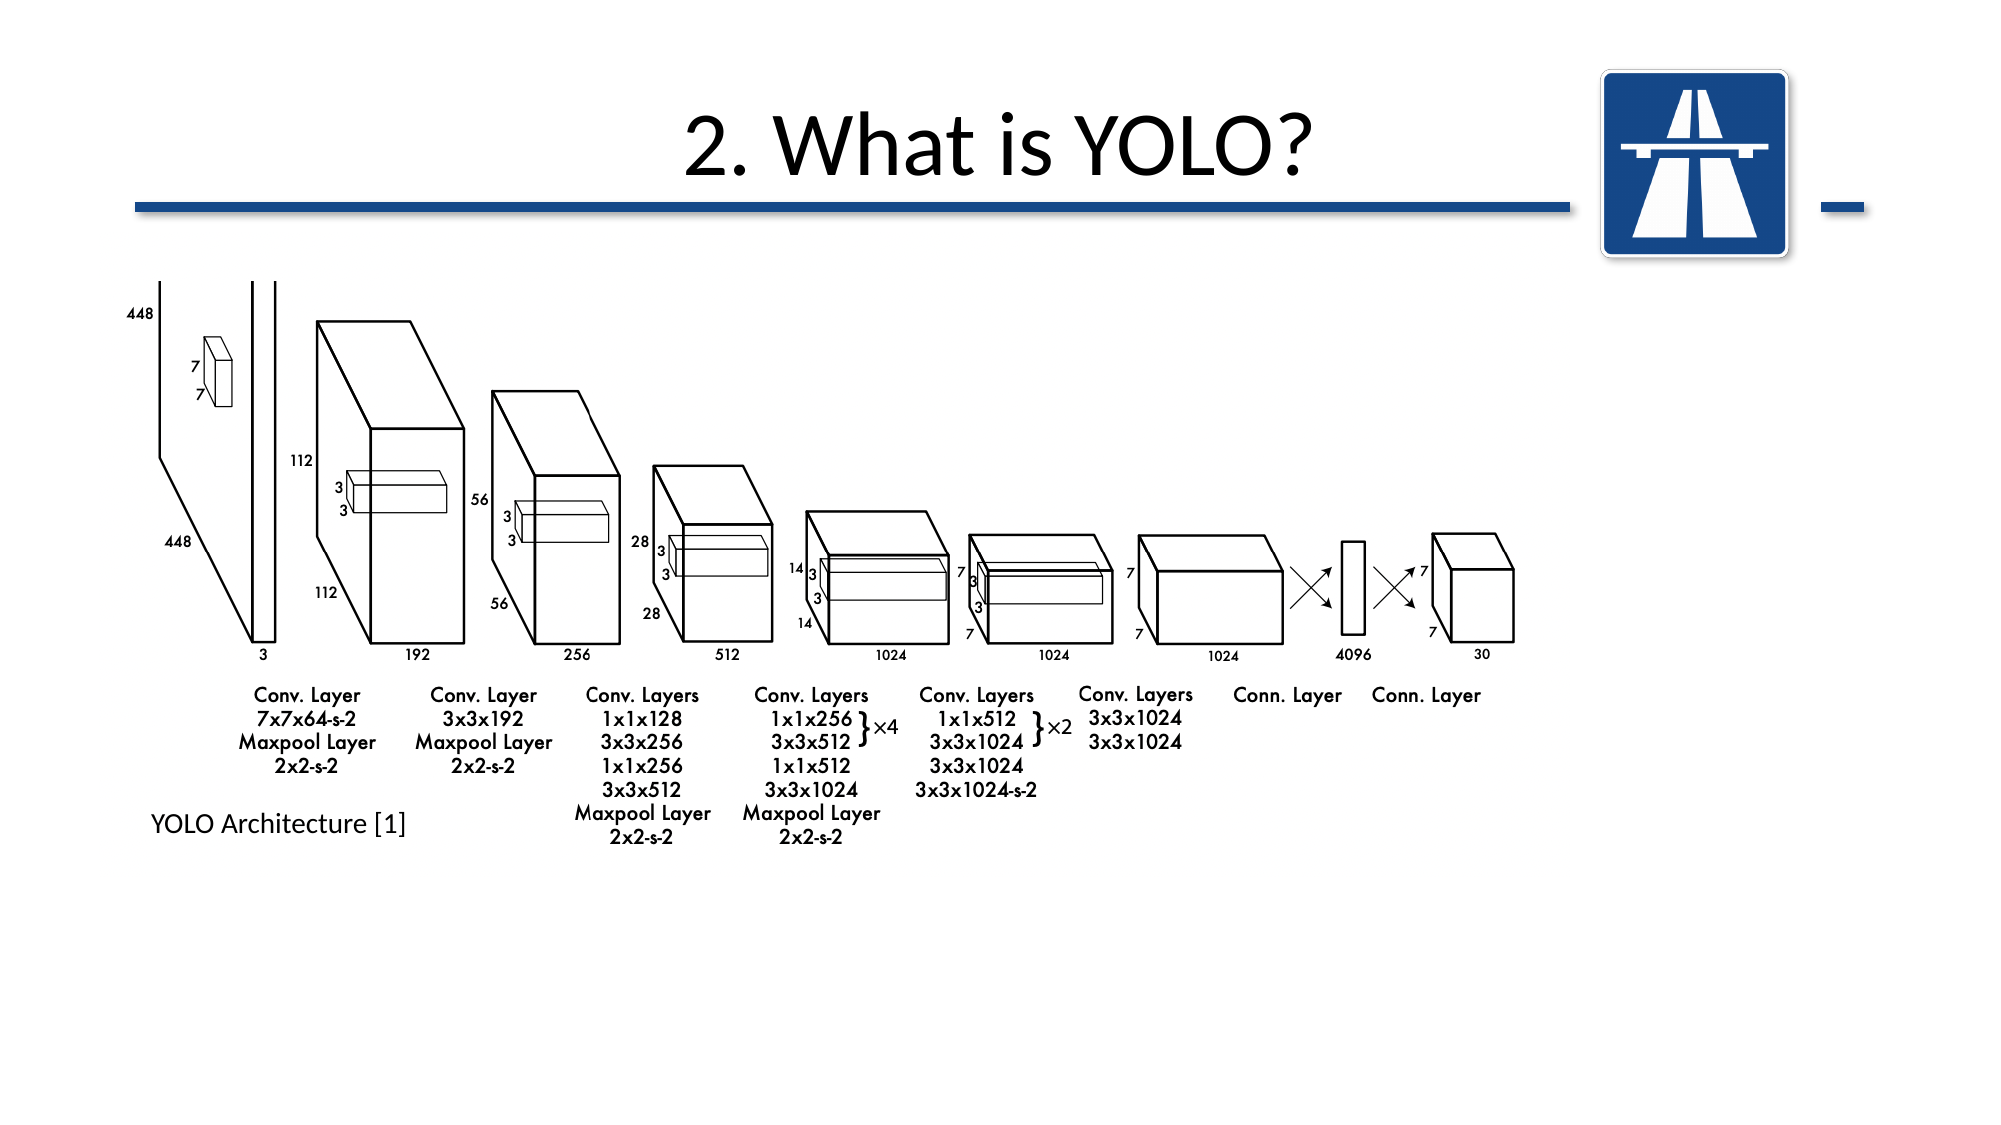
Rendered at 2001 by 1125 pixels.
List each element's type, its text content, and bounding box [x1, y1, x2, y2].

title 2. What is YOLO? [99, 45, 1900, 233]
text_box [134, 69, 1865, 259]
picture [99, 231, 1571, 878]
